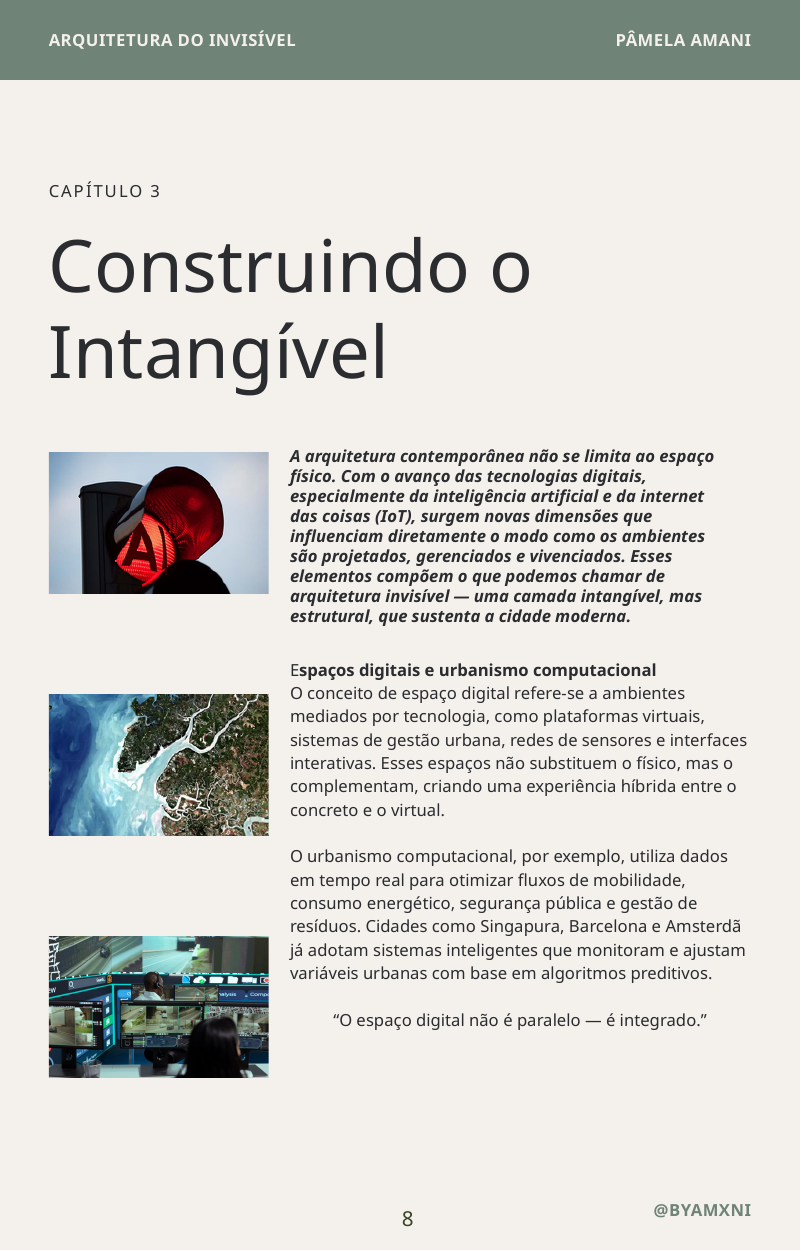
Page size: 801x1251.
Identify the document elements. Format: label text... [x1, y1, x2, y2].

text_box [48, 452, 269, 594]
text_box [48, 694, 269, 836]
text_box Construindo o Intangível [48, 219, 598, 394]
text_box @BYAMXNI [524, 1200, 752, 1221]
text_box CAPÍTULO 3 [48, 181, 676, 201]
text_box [48, 936, 269, 1078]
text_box 8 [401, 1201, 414, 1231]
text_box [48, 30, 752, 50]
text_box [289, 446, 752, 1078]
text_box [0, 0, 800, 81]
